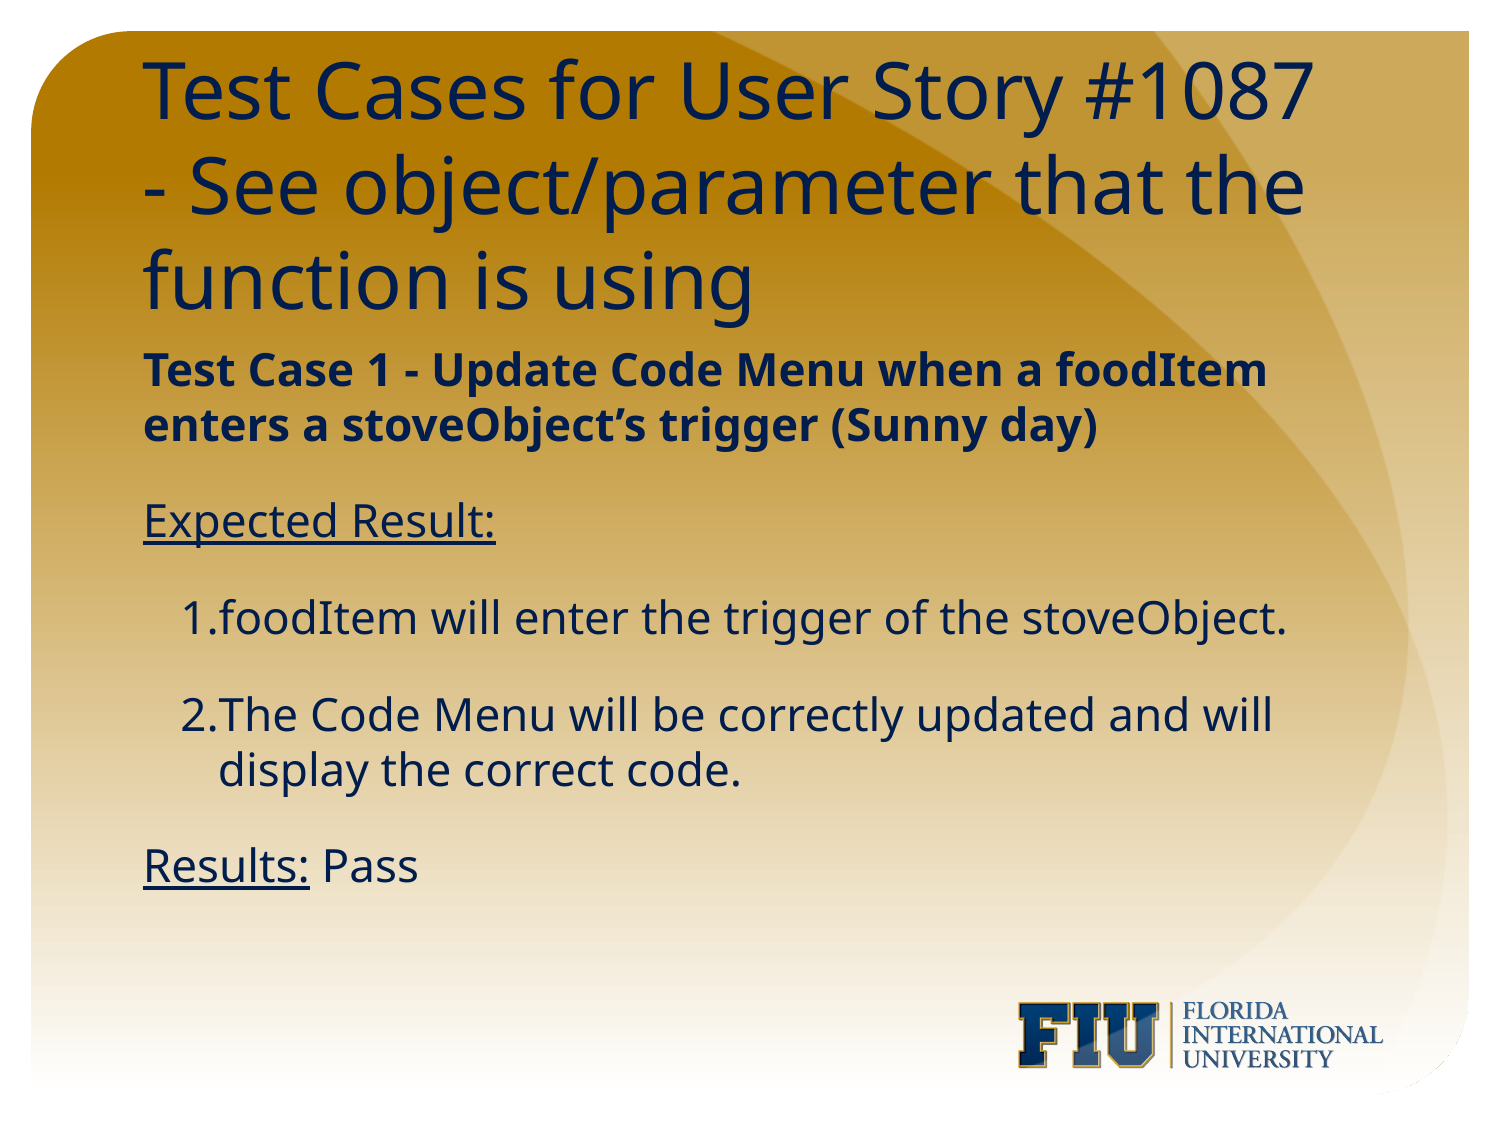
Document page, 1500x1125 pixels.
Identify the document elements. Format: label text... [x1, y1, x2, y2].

list Test Case 1 - Update Code Menu when a foodItem enters a stoveObject’s trigger (Sunny day) Expected Result: foodItem will enter the trigger of the stoveObject. The Code Menu will be correctly updated and will display the correct code. Results: Pass [127, 332, 1372, 991]
picture [24, 30, 1473, 1094]
title Test Cases for User Story #1087 - See object/parameter that the function is using [127, 161, 1372, 332]
